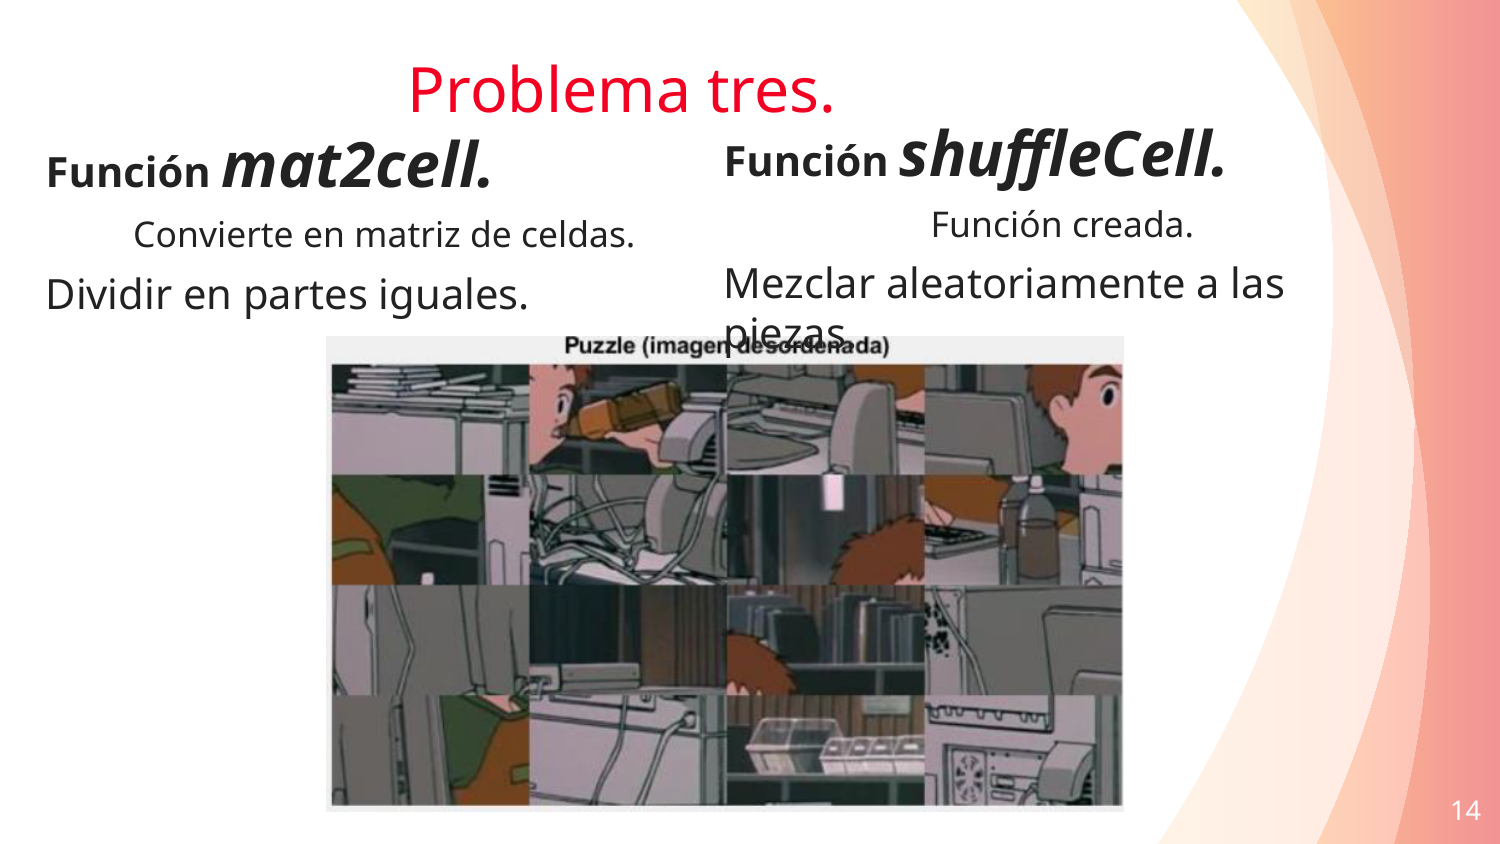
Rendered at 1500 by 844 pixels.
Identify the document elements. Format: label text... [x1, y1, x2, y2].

slide_number 14 [1391, 779, 1482, 844]
list Función shuffleCell. Función creada. Mezclar aleatoriamente a las piezas. [723, 114, 1402, 312]
title Problema tres. [121, 36, 1124, 124]
picture [326, 335, 1124, 812]
list Función mat2cell. Convierte en matriz de celdas. Dividir en partes iguales. [45, 124, 724, 323]
